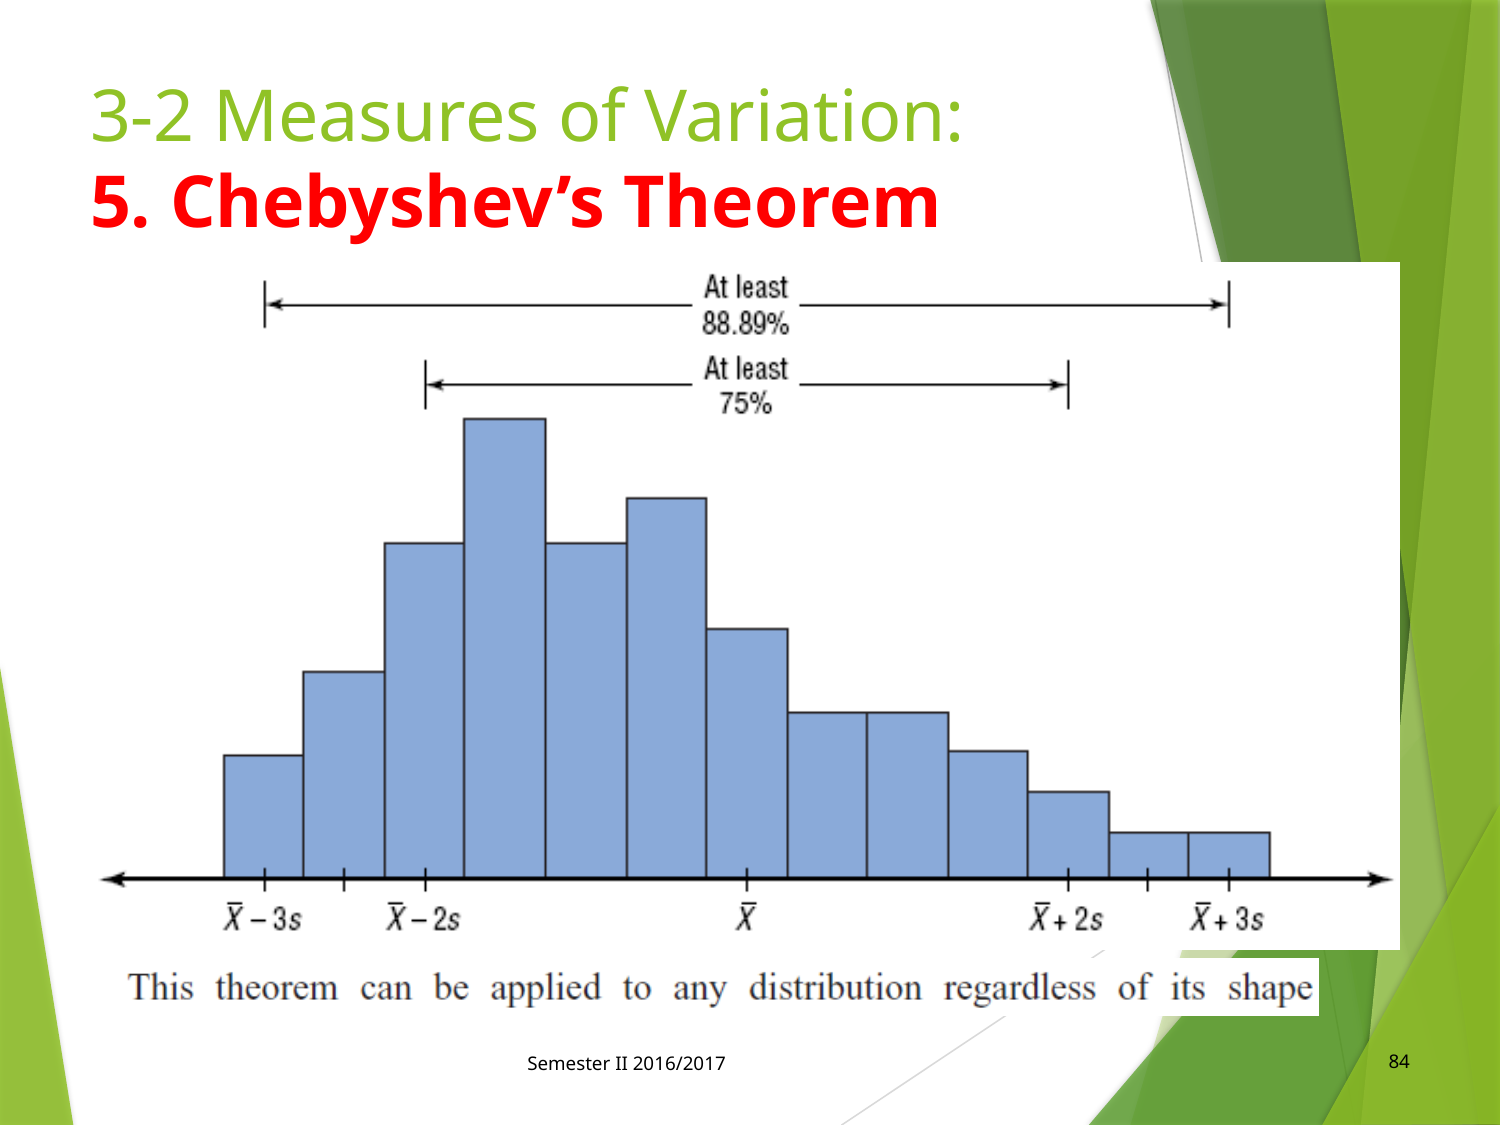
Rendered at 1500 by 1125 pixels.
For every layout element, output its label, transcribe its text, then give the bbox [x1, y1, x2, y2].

picture [124, 958, 1320, 1016]
picture [94, 261, 1401, 951]
footer Semester II 2016/2017 [512, 1025, 988, 1100]
title 3-2 Measures of Variation: 5. Chebyshev’s Theorem [75, 62, 1425, 250]
slide_number 84 [1074, 1025, 1425, 1100]
